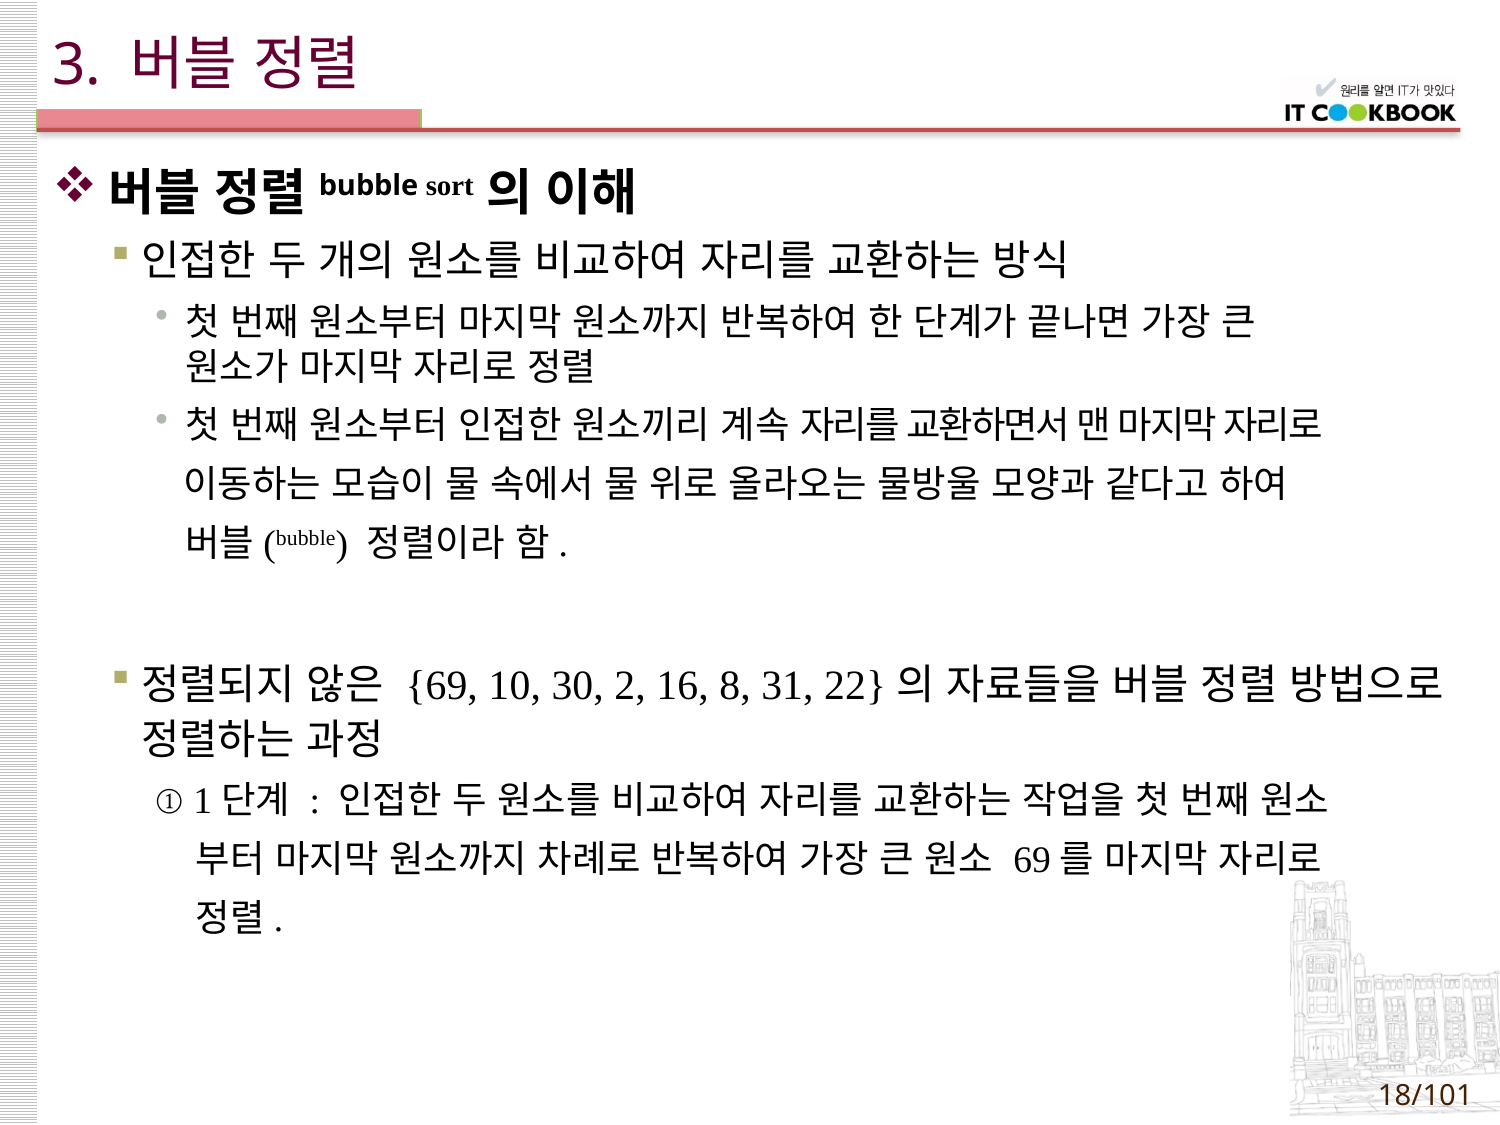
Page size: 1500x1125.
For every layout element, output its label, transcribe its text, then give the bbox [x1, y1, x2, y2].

picture [1398, 1095, 1407, 1103]
picture [1443, 1091, 1452, 1103]
list 버블 정렬bubble sort의 이해 인접한 두 개의 원소를 비교하여 자리를 교환하는 방식 첫 번째 원소부터 마지막 원소까지 반복하여 한 단계가 끝나면 가장 큰 원소가 마지막 자리로 정렬 첫 번째 원소부터 인접한 원소끼리 계속 자리를 교환하면서 맨 마지막 자리로 이동하는 모습이 물 속에서 물 위로 올라오는 물방울 모양과 같다고 하여 버블(bubble) 정렬이라 함. 정렬되지 않은 {69, 10, 30, 2, 16, 8, 31, 22}의 자료들을 버블 정렬 방법으로 정렬하는 과정 ① 1단계 : 인접한 두 원소를 비교하여 자리를 교환하는 작업을 첫 번째 원소 부터 마지막 원소까지 차례로 반복하여 가장 큰 원소 69를 마지막 자리로 정렬. [37, 152, 1463, 1091]
picture [1281, 75, 1459, 123]
picture [1290, 874, 1500, 1125]
title 3. 버블 정렬 [37, 13, 1278, 109]
